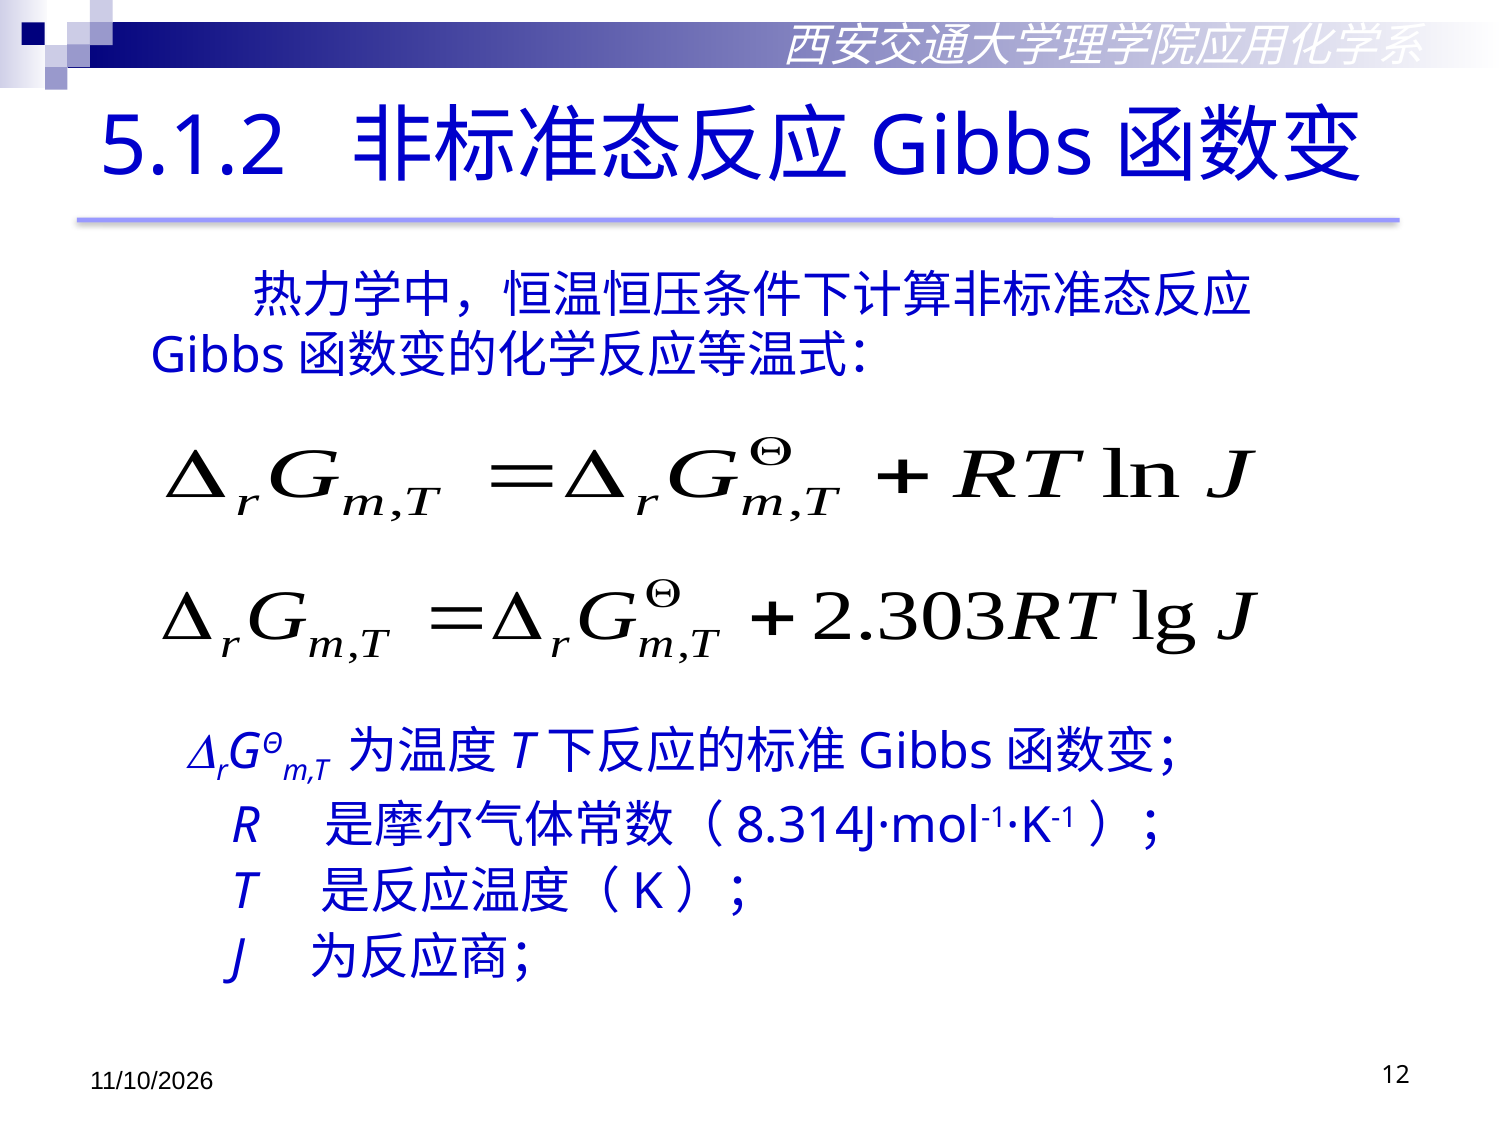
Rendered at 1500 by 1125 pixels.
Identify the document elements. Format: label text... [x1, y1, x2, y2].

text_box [147, 420, 1282, 539]
title 5.1.2 非标准态反应Gibbs函数变 [41, 63, 1423, 220]
slide_number 12 [1074, 1024, 1426, 1101]
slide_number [74, 1024, 426, 1103]
text_box 热力学中，恒温恒压条件下计算非标准态反应Gibbs函数变的化学反应等温式： [135, 255, 1324, 391]
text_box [147, 562, 1282, 681]
text_box 西安交通大学理学院应用化学系 [767, 8, 1500, 78]
text_box rGΘm,T 为温度T下反应的标准Gibbs函数变； R 是摩尔气体常数（8.314J·mol-1·K-1）； T 是反应温度（K）； J 为反应商； [171, 704, 1282, 1052]
text_box [76, 217, 1400, 223]
